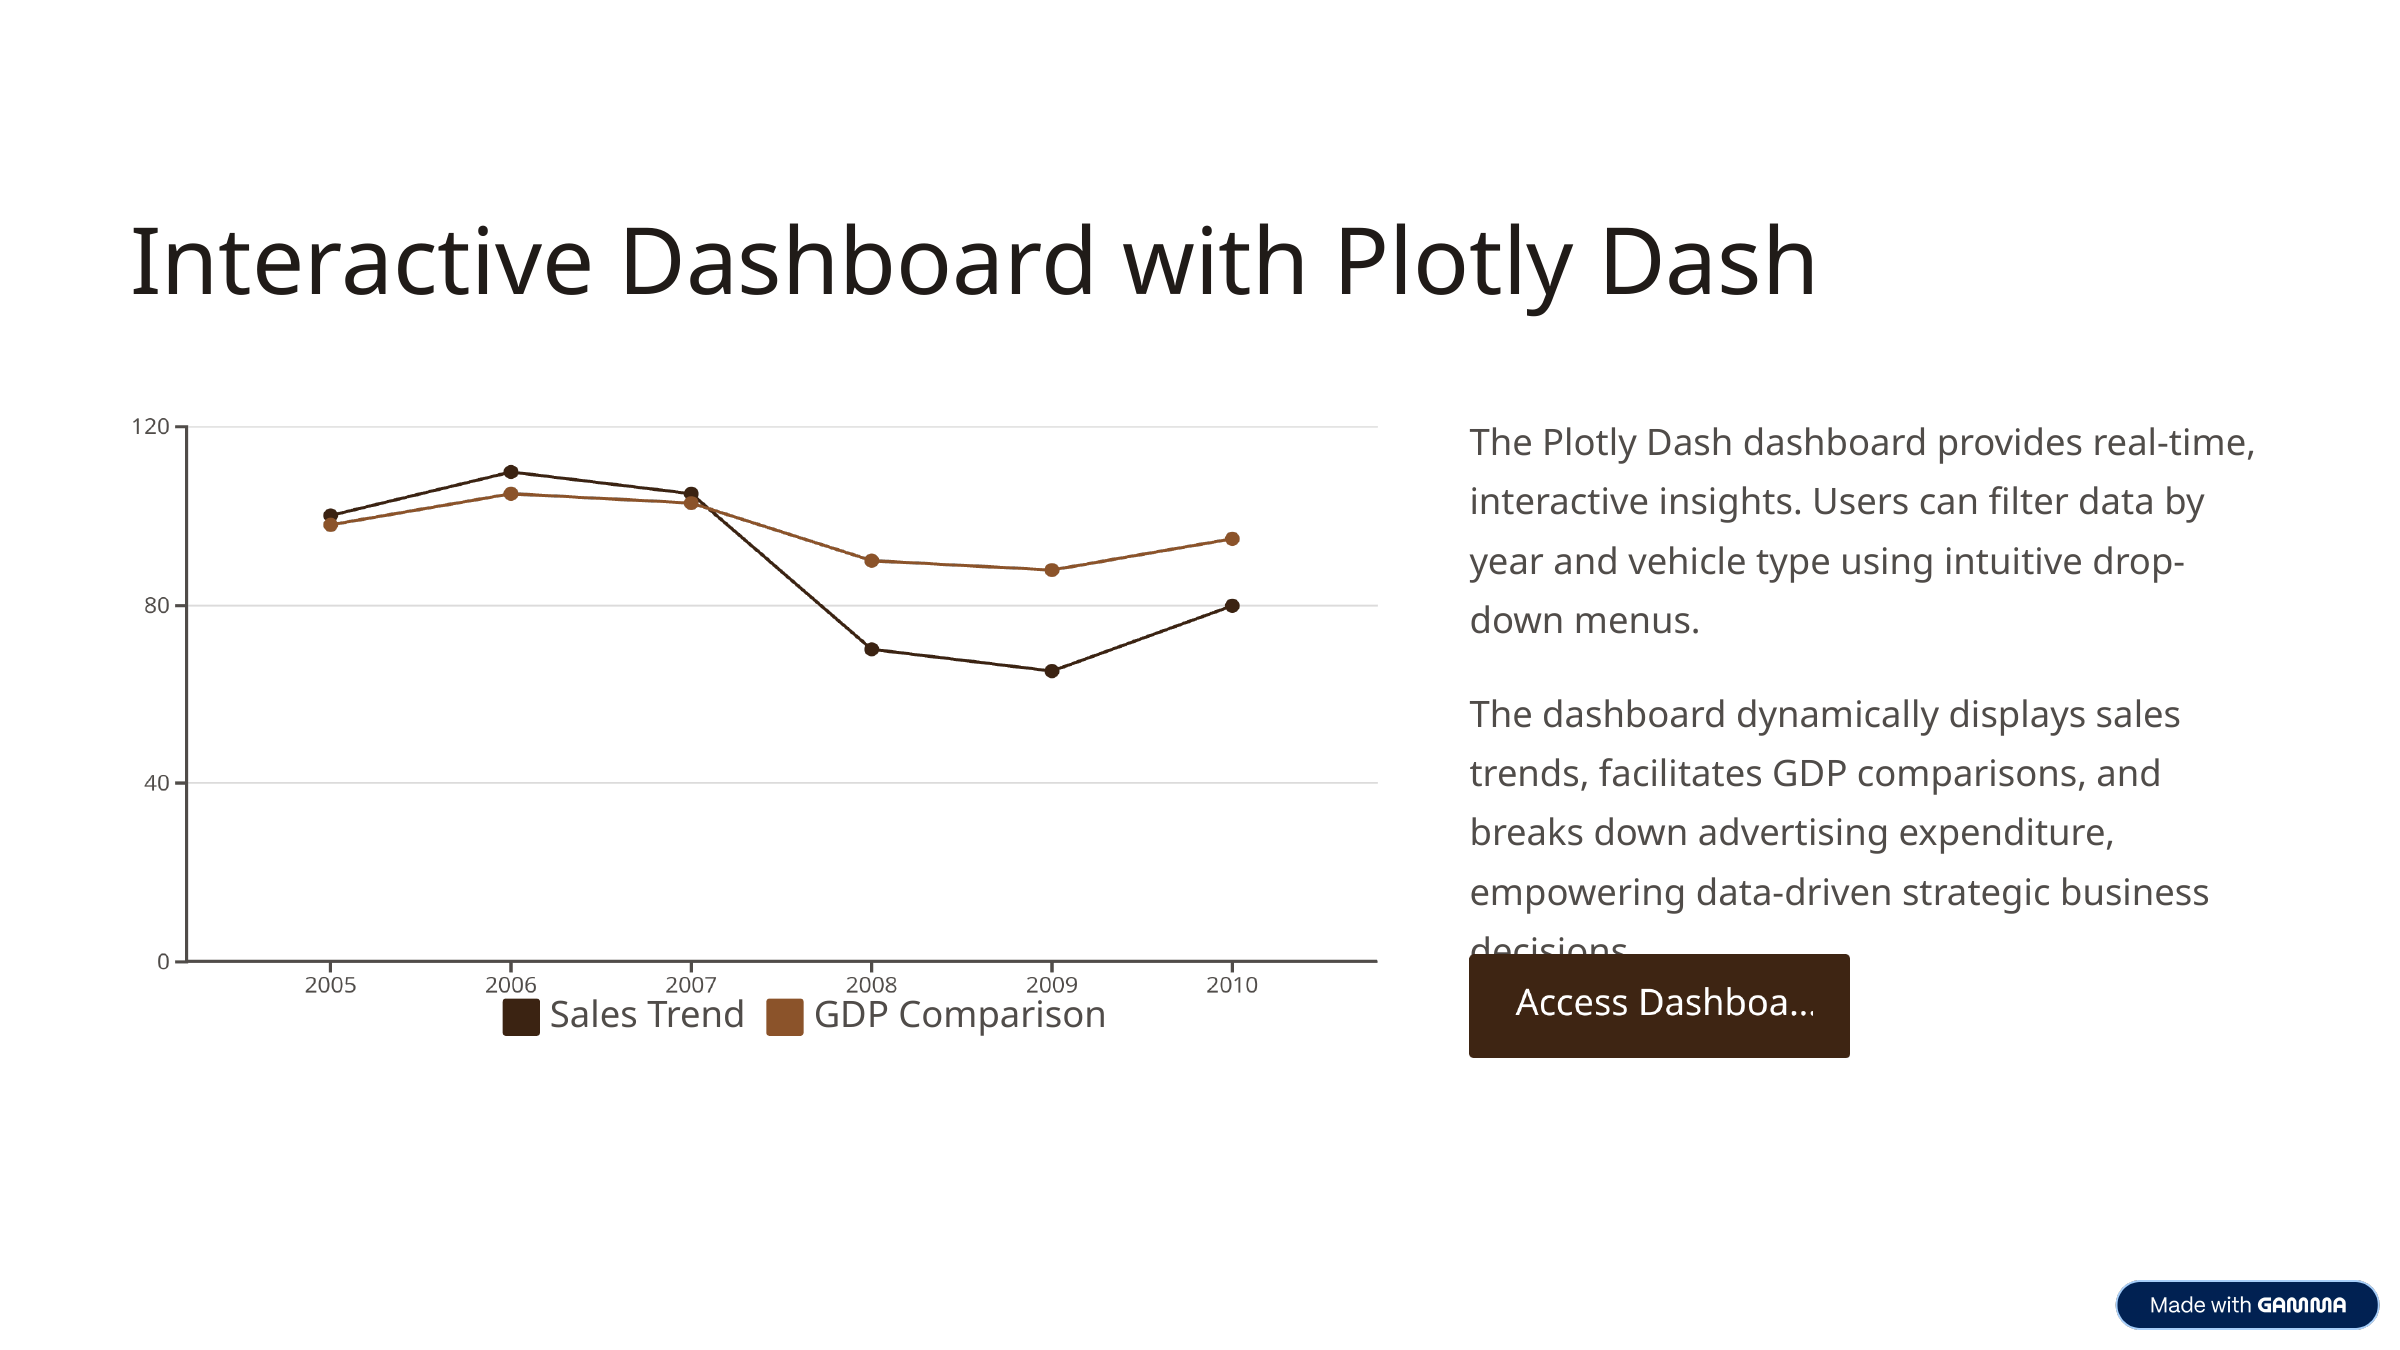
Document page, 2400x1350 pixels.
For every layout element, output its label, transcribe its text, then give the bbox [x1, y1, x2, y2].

text_box GDP Comparison [813, 999, 1098, 1036]
text_box The dashboard dynamically displays sales trends, facilitates GDP comparisons, and breaks down advertising expenditure, empowering data-driven strategic business decisions. [1469, 674, 2271, 913]
text_box The Plotly Dash dashboard provides real-time, interactive insights. Users can filter data by year and vehicle type using intuitive drop-down menus. [1469, 403, 2271, 642]
picture [1469, 954, 1850, 1058]
text_box [502, 999, 540, 1036]
picture [2106, 1271, 2389, 1339]
text_box [766, 999, 804, 1036]
text_box Sales Trend [550, 999, 742, 1036]
text_box Interactive Dashboard with Plotly Dash [130, 197, 1924, 315]
picture [130, 411, 1378, 999]
